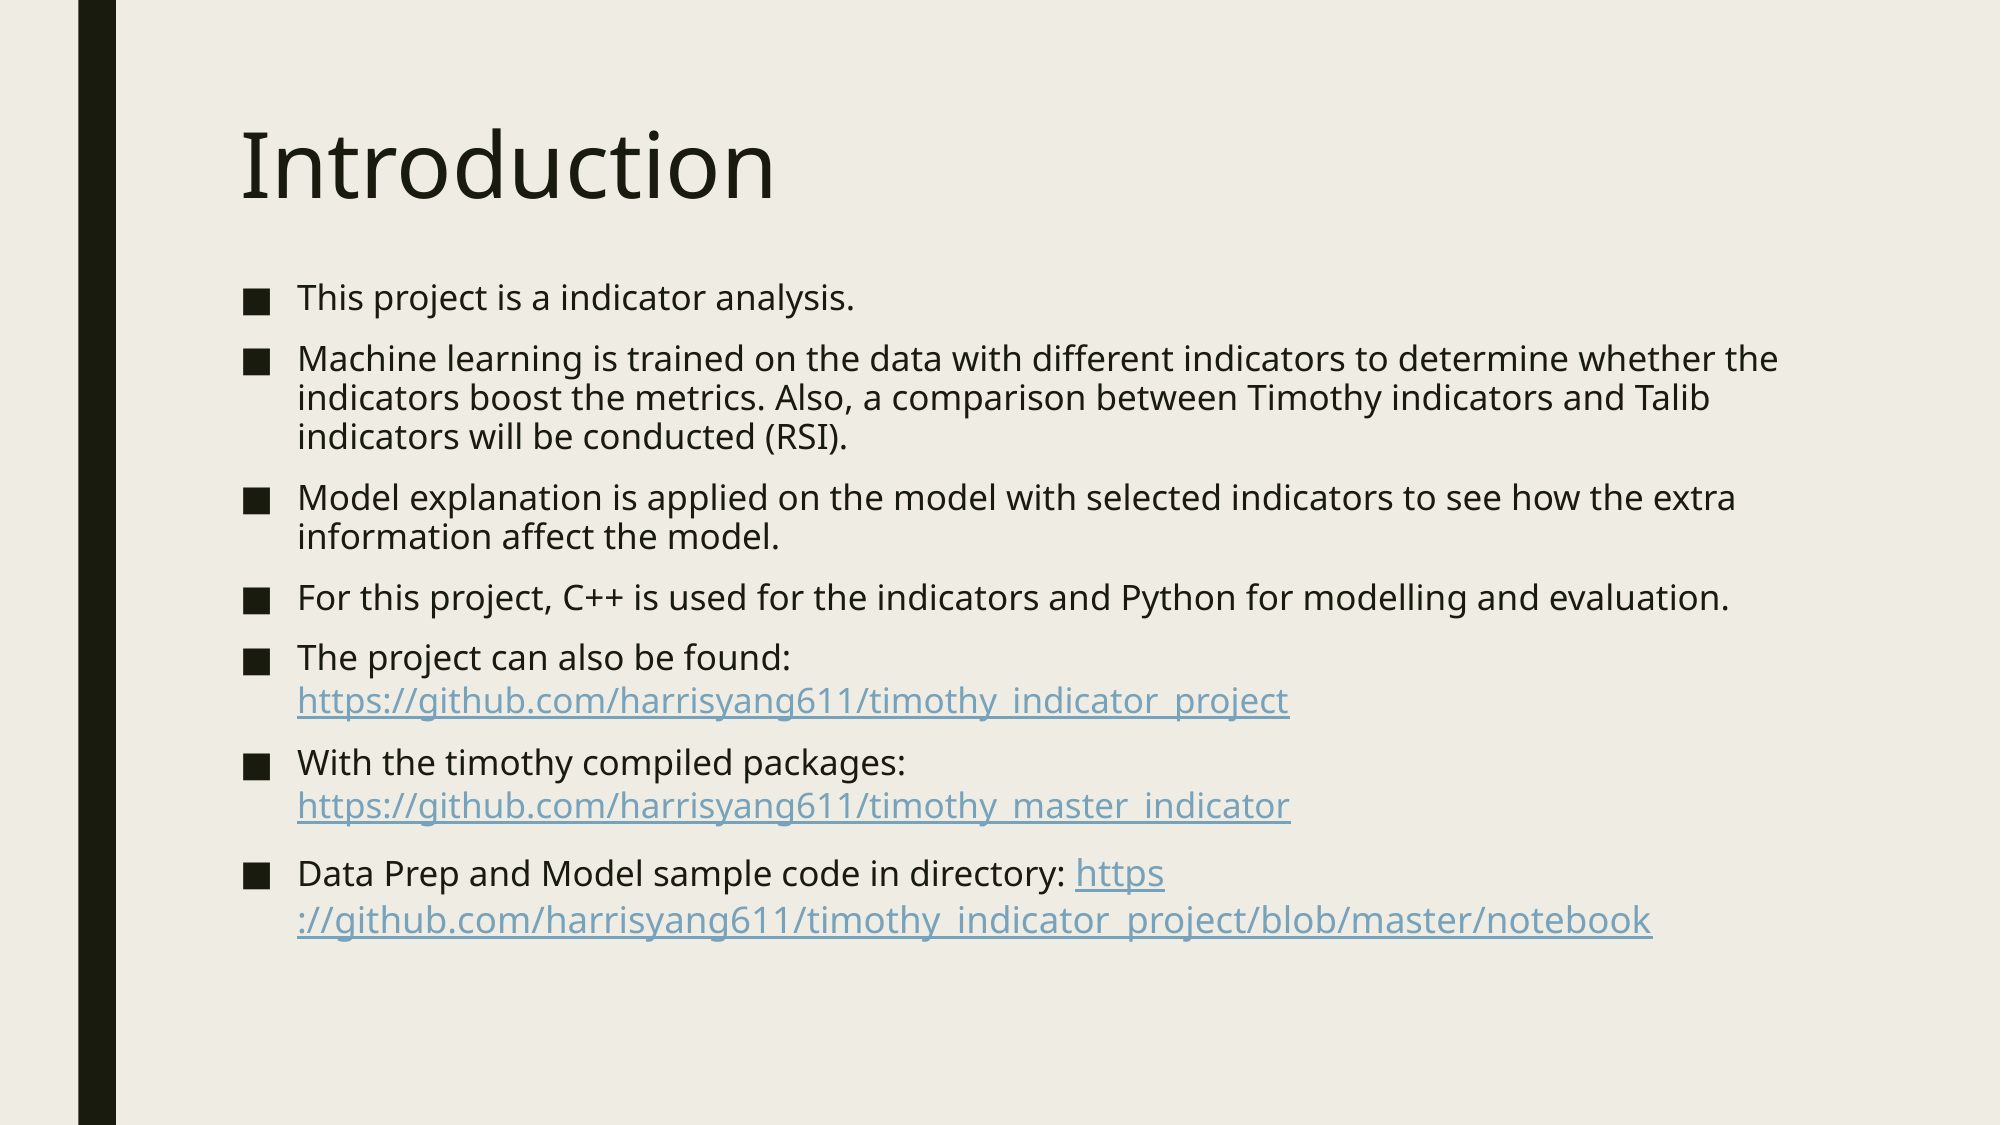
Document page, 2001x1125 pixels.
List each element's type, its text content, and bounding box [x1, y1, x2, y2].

title Introduction [225, 112, 1800, 271]
list This project is a indicator analysis. Machine learning is trained on the data with different indicators to determine whether the indicators boost the metrics. Also, a comparison between Timothy indicators and Talib indicators will be conducted (RSI). Model explanation is applied on the model with selected indicators to see how the extra information affect the model. For this project, C++ is used for the indicators and Python for modelling and evaluation. The project can also be found: https://github.com/harrisyang611/timothy_indicator_project With the timothy compiled packages: https://github.com/harrisyang611/timothy_master_indicator Data Prep and Model sample code in directory: https://github.com/harrisyang611/timothy_indicator_project/blob/master/notebook [225, 271, 1800, 963]
